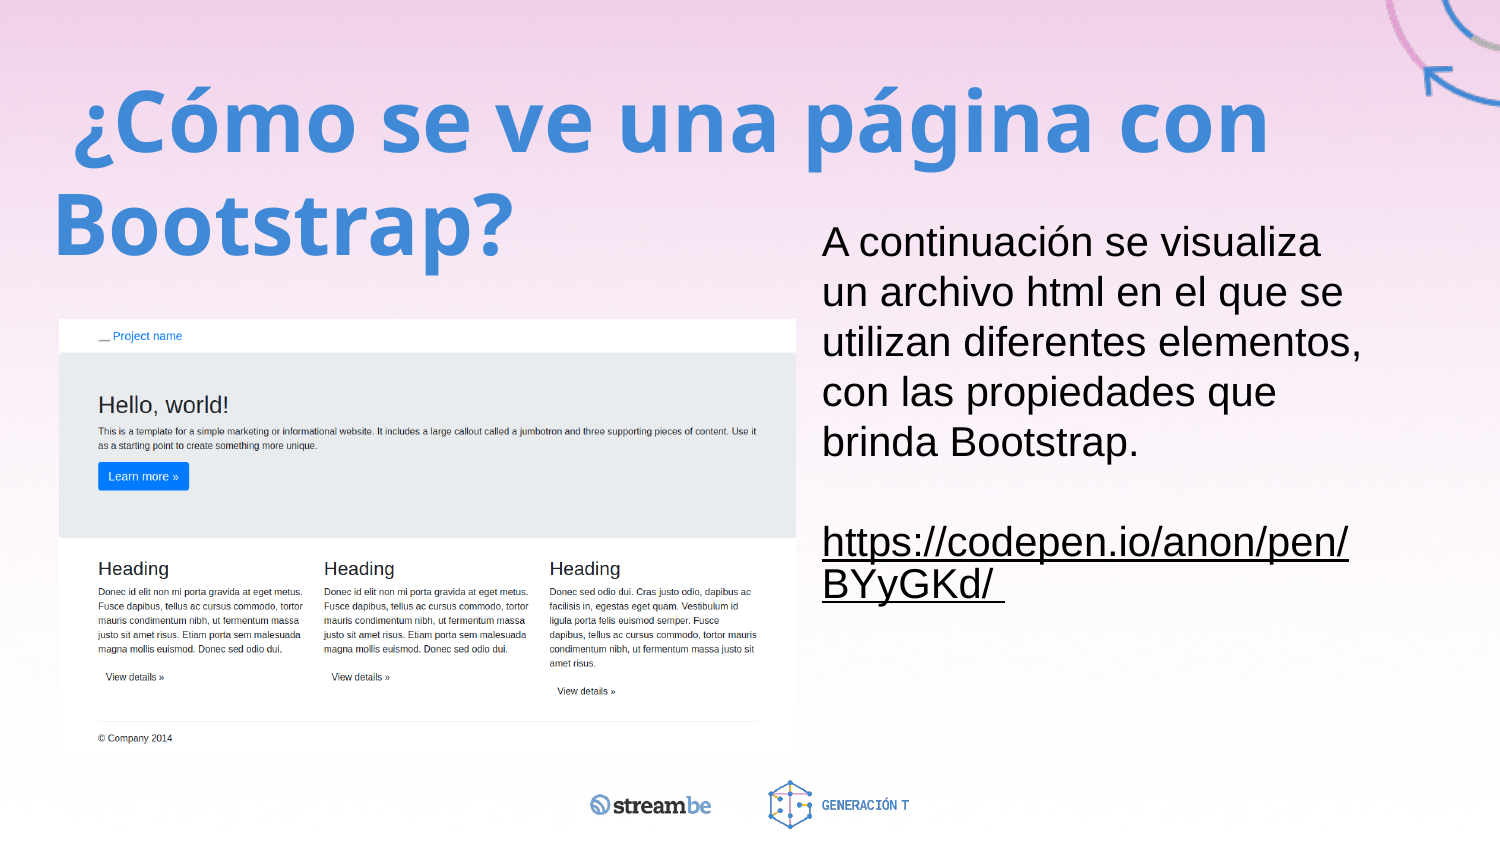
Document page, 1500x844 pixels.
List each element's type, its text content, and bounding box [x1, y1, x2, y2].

text_box ¿Cómo se ve una página con Bootstrap? [36, 59, 1463, 353]
text_box A continuación se visualiza un archivo html en el que se utilizan diferentes elementos, con las propiedades que brinda Bootstrap. https://codepen.io/anon/pen/BYyGKd/ [806, 207, 1380, 728]
picture [0, 0, 1500, 844]
